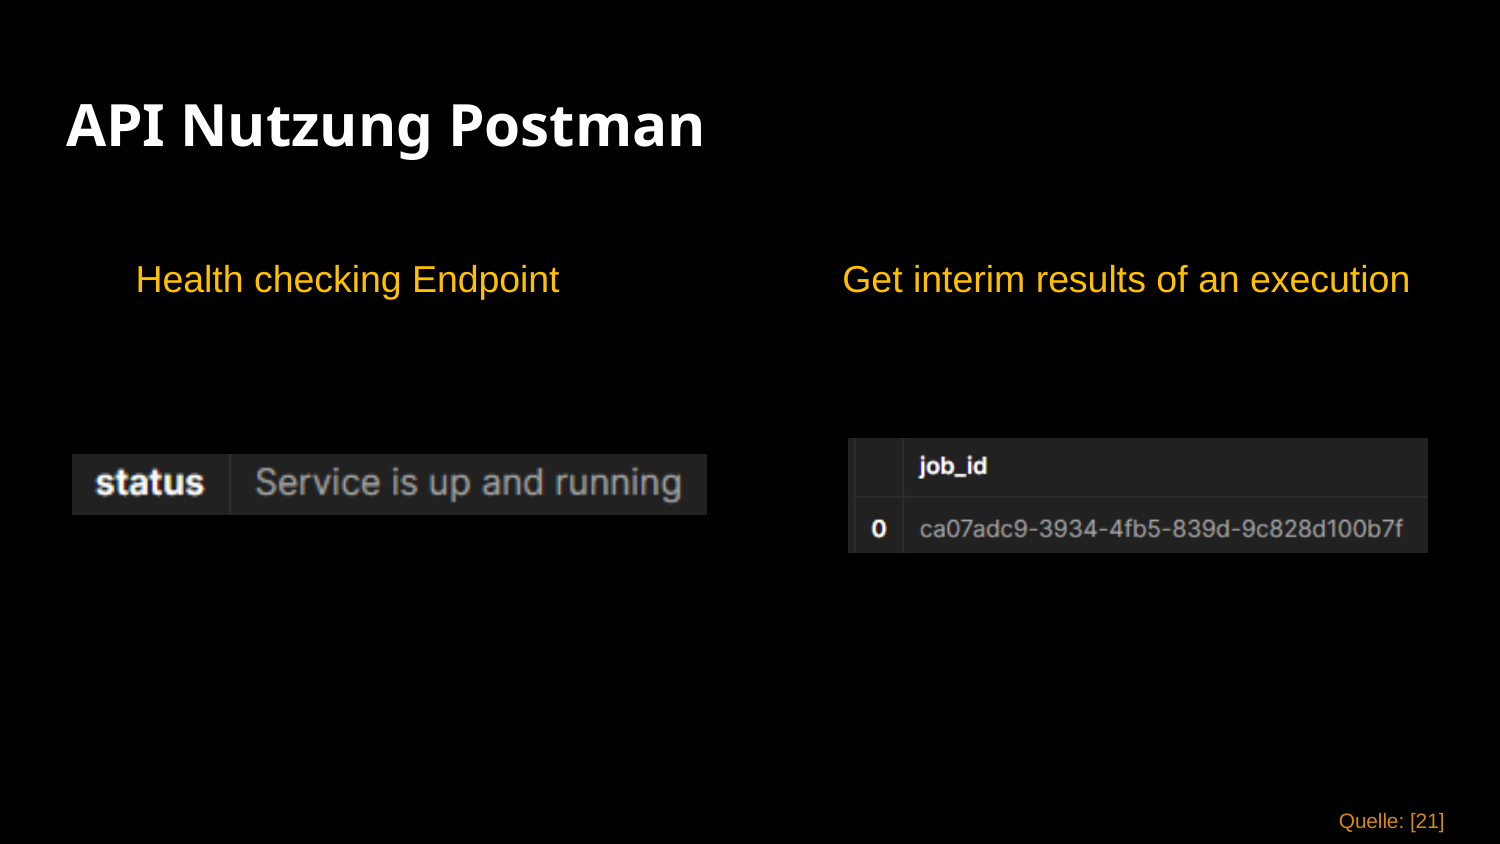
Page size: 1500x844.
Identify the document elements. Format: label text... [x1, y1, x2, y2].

title API Nutzung Postman [51, 72, 1449, 167]
text_box Get interim results of an execution [827, 247, 1449, 308]
text_box Health checking Endpoint [120, 247, 659, 308]
picture [847, 438, 1428, 553]
text_box Quelle: [21] [1323, 800, 1477, 840]
picture [72, 454, 707, 515]
